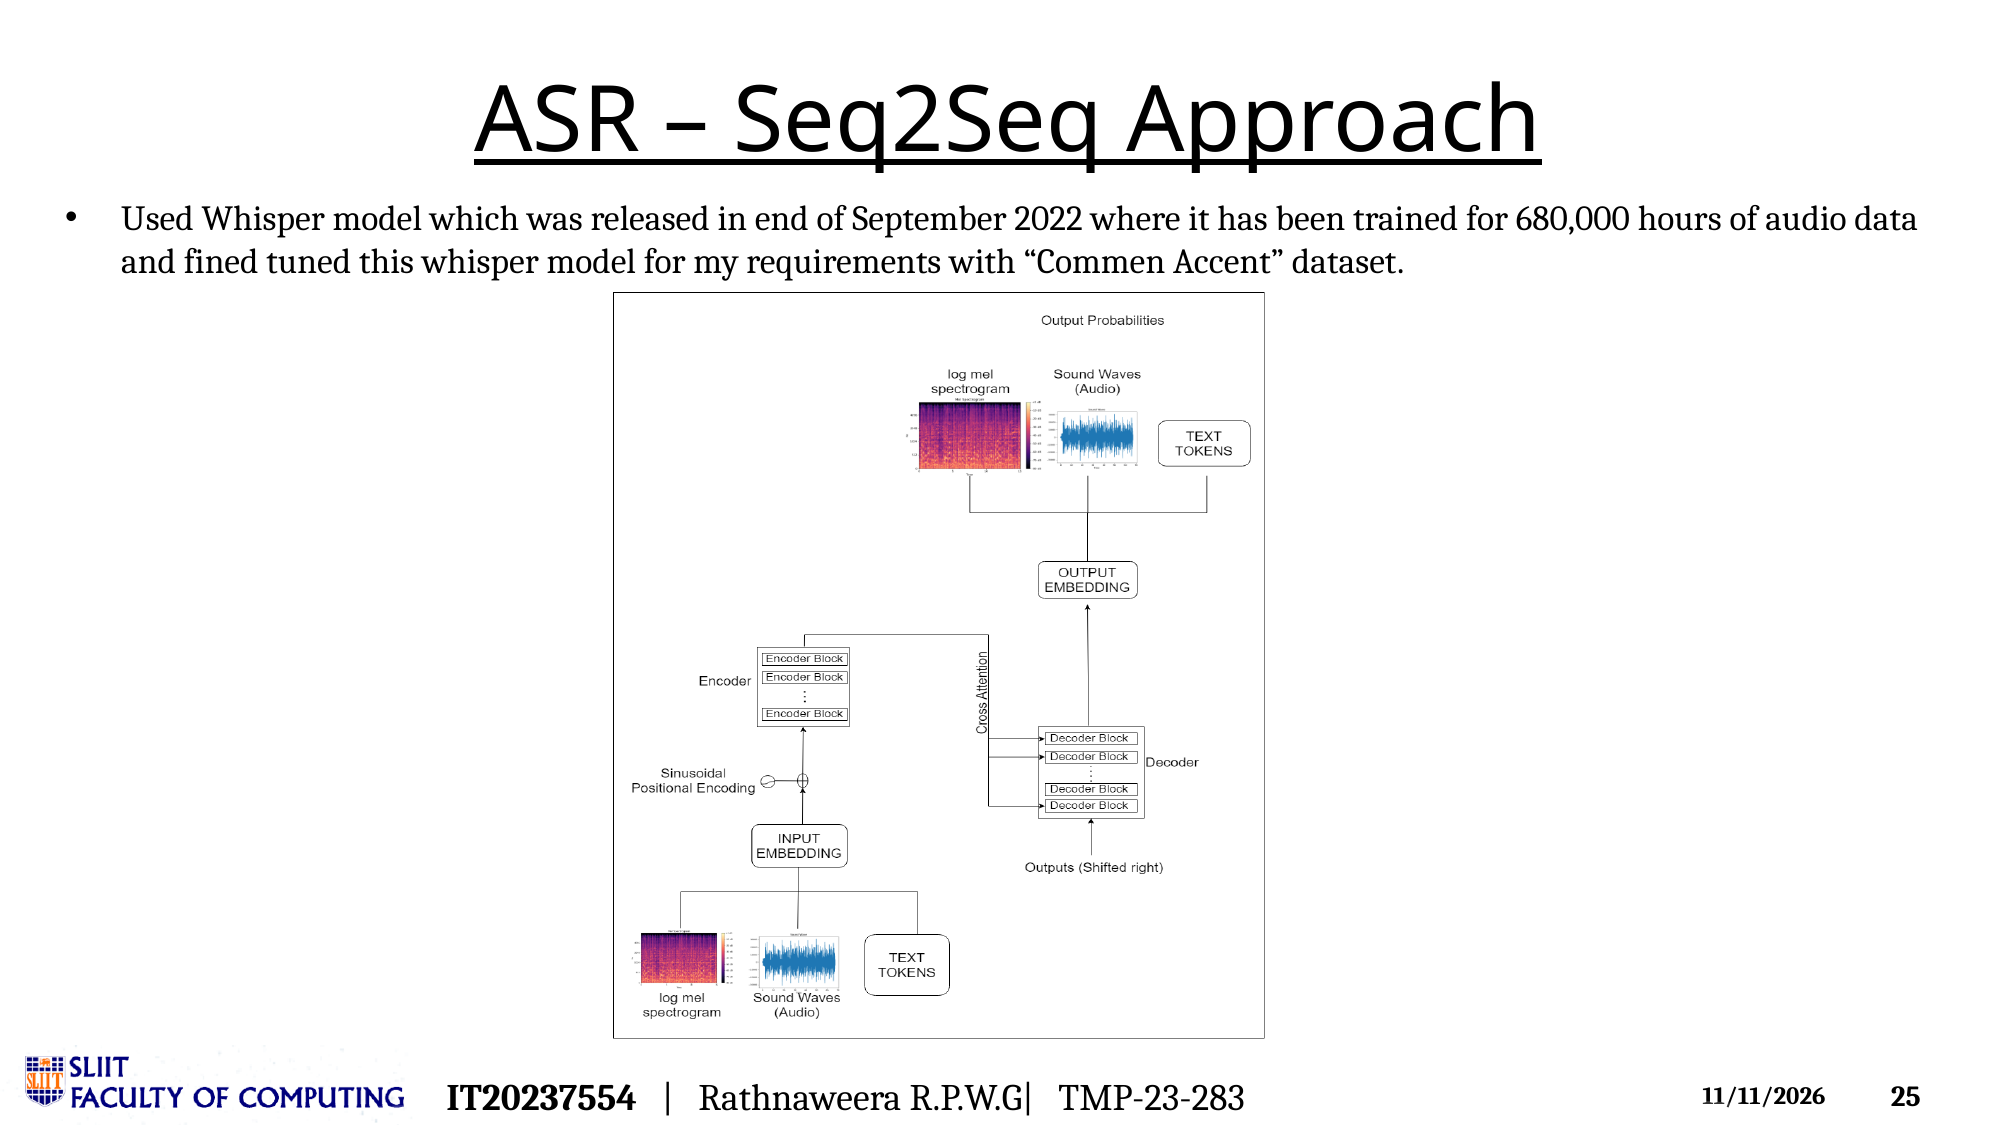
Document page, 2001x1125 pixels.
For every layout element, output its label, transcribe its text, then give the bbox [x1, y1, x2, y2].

picture [0, 1045, 413, 1124]
picture [613, 292, 1265, 1039]
title ASR – Seq2Seq Approach [50, 50, 1967, 180]
text_box IT20237554 | Rathnaweera R.P.W.G| TMP-23-283 [430, 1063, 1552, 1125]
list Used Whisper model which was released in end of September 2022 where it has been trained for 680,000 hours of audio data and fined tuned this whisper model for my requirements with “Commen Accent” dataset. [50, 187, 1967, 1038]
